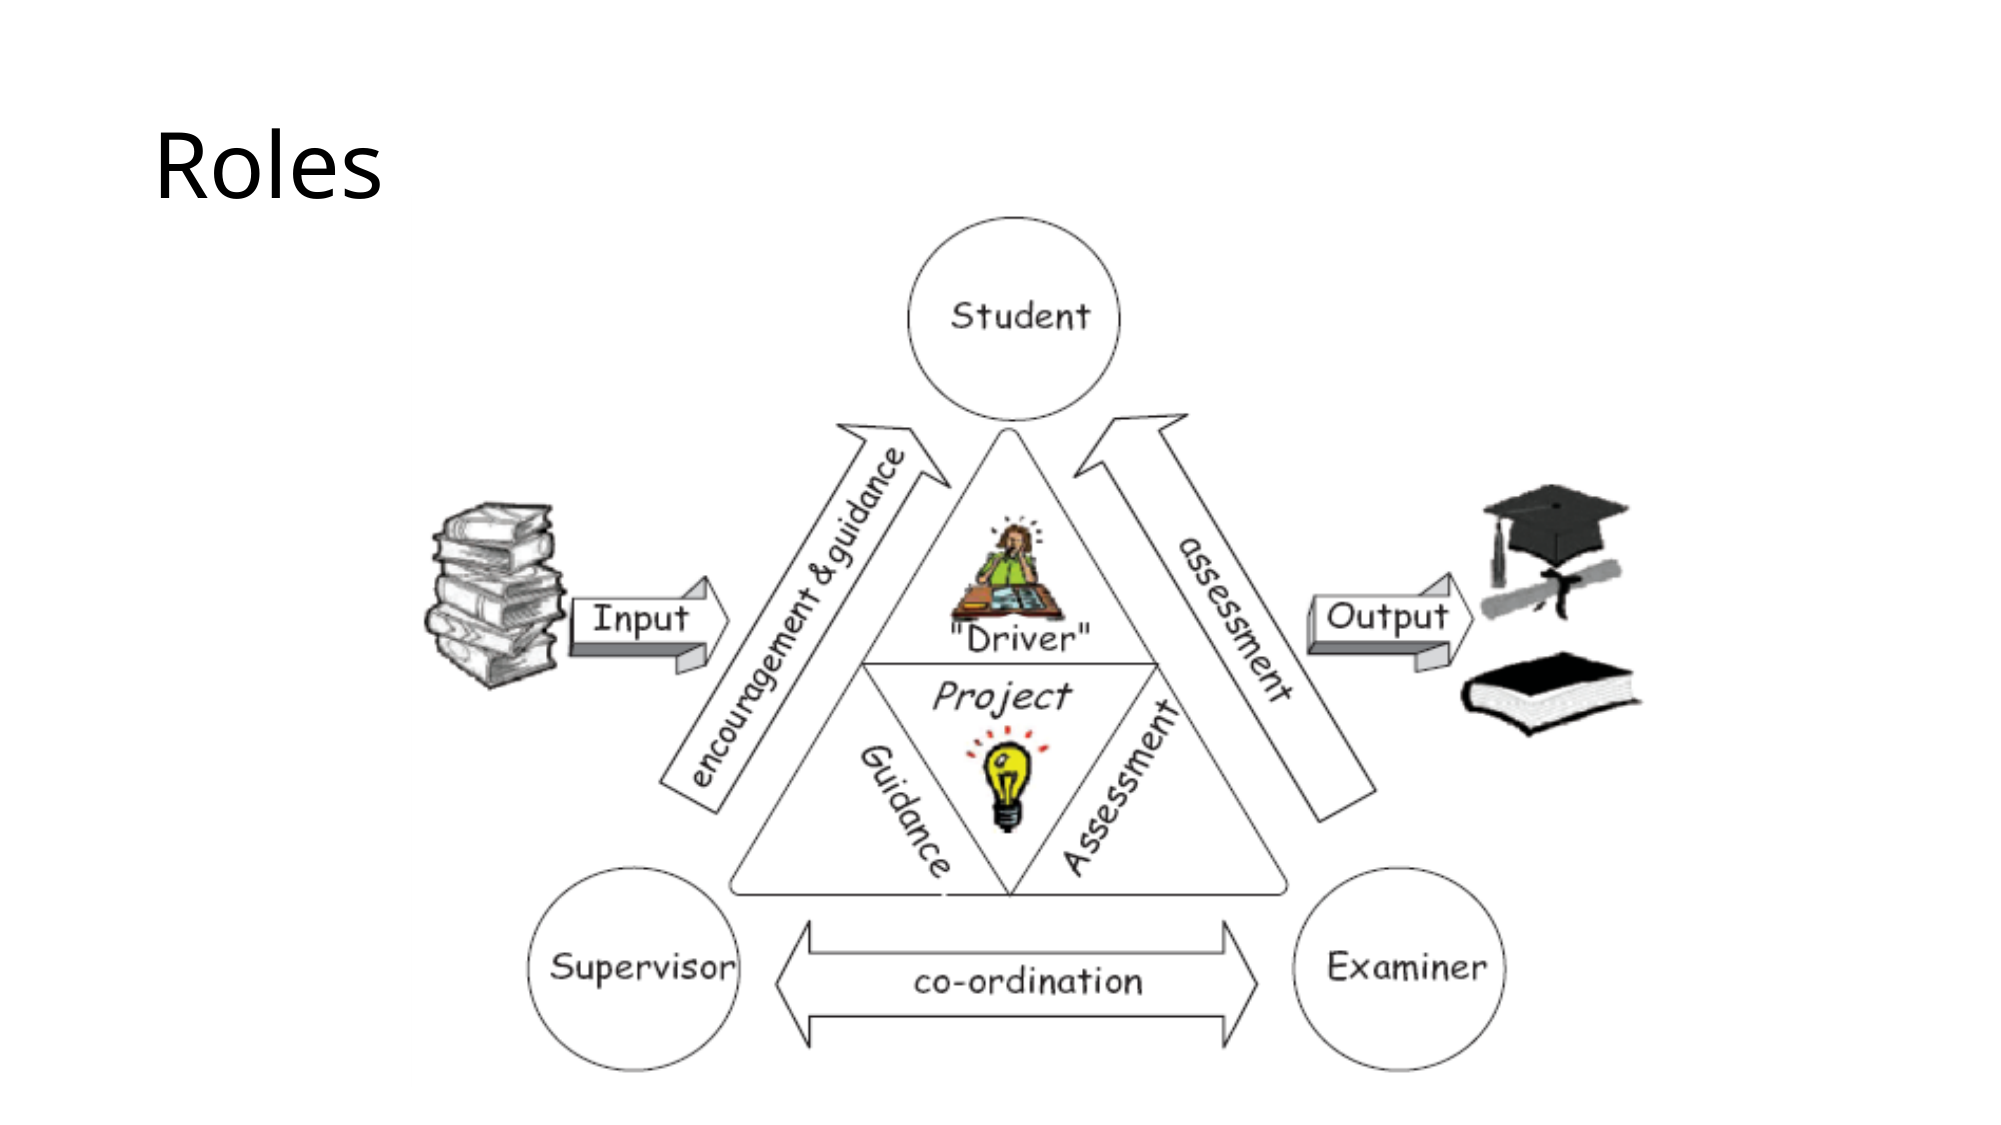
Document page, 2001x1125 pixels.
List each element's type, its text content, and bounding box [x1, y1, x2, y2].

picture [409, 195, 1653, 1087]
title Roles [137, 59, 1863, 278]
